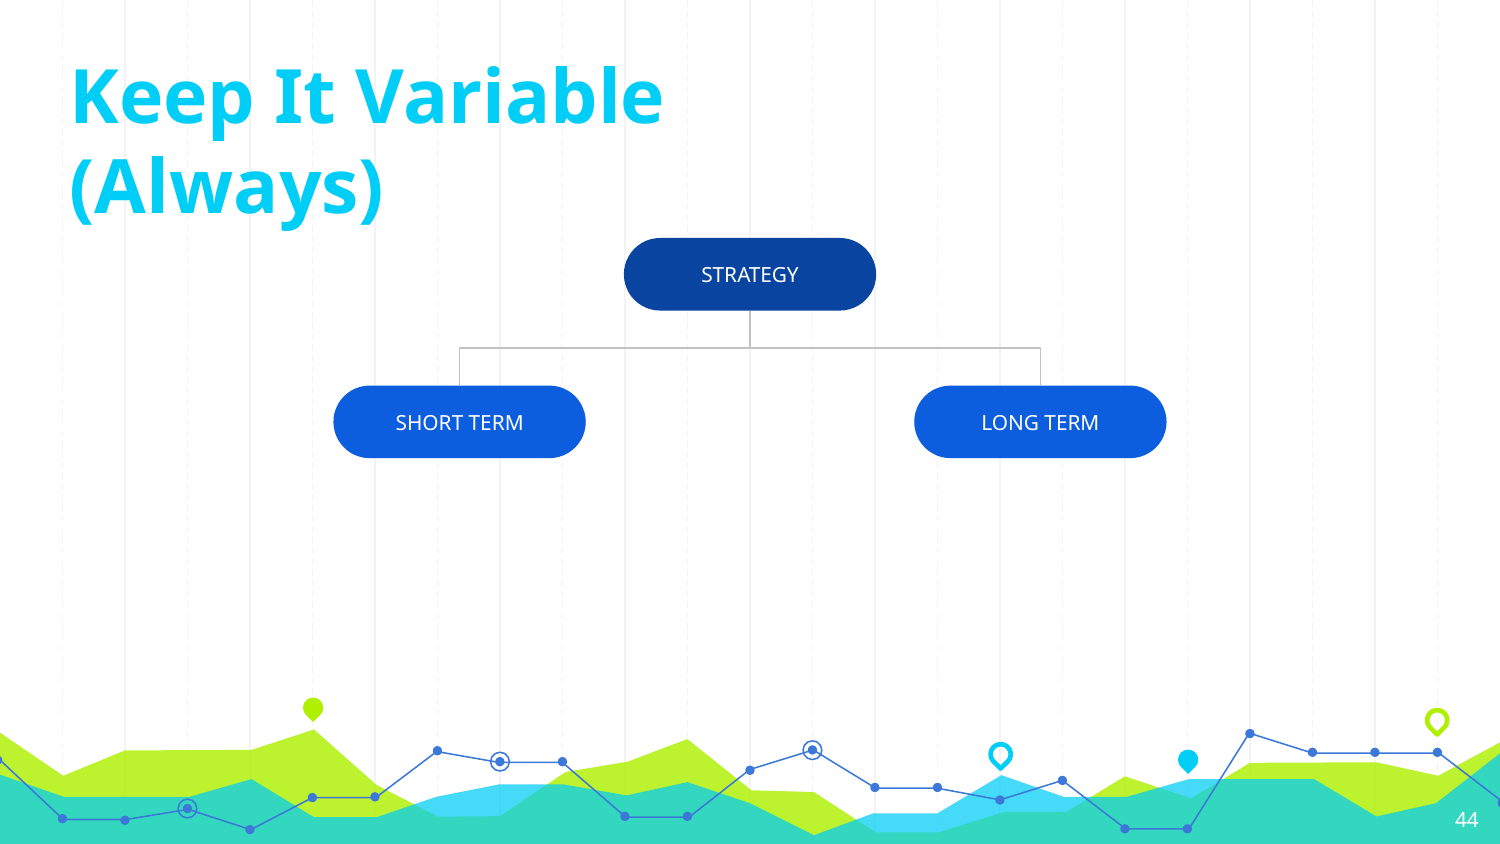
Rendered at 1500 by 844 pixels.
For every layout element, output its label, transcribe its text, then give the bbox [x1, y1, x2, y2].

text_box STRATEGY [646, 237, 852, 311]
text_box [119, 165, 1380, 699]
text_box Keep It Variable (Always) [54, 33, 730, 117]
text_box SHORT TERM [333, 385, 561, 459]
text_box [566, 202, 643, 494]
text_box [857, 202, 933, 494]
slide_number ‹#› [1403, 791, 1494, 844]
text_box LONG TERM [936, 385, 1167, 459]
